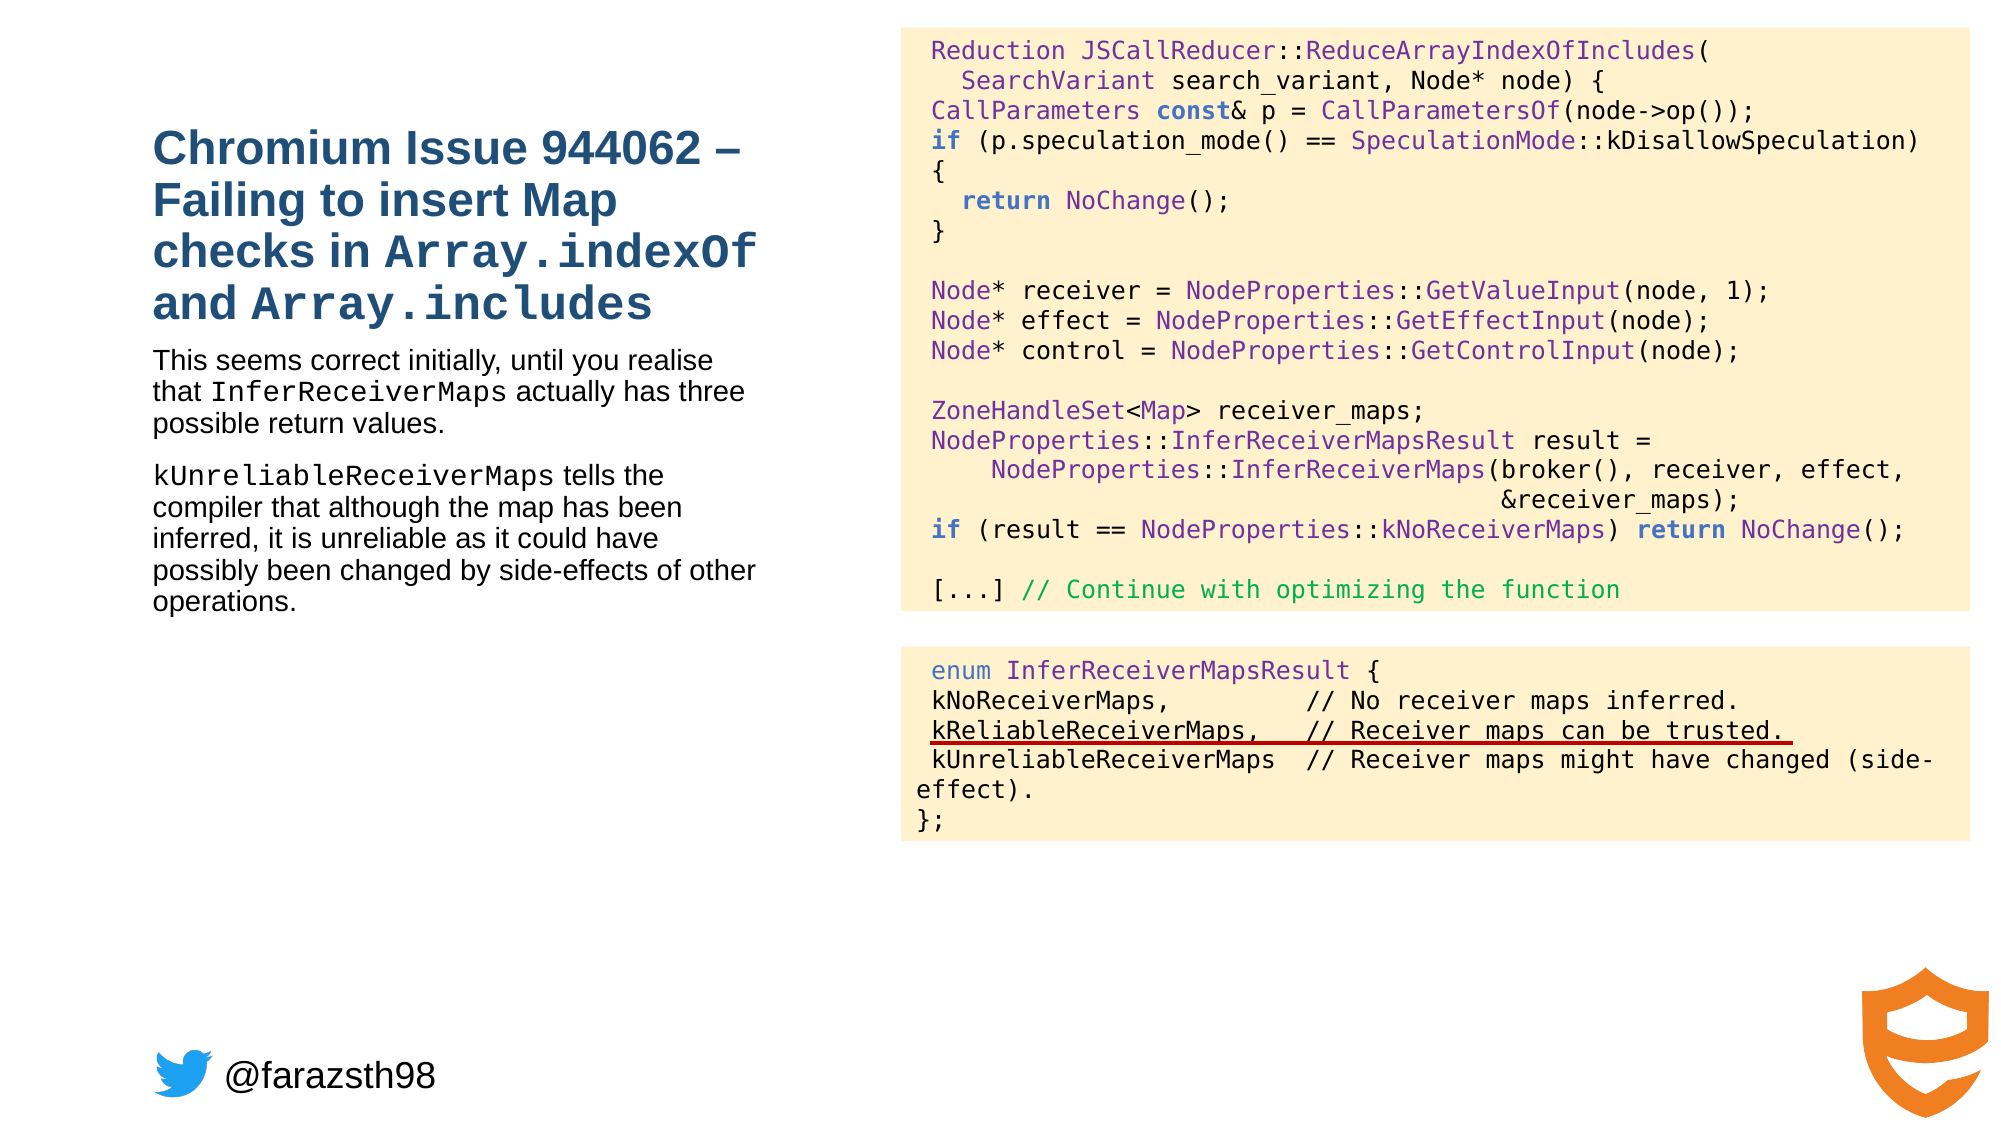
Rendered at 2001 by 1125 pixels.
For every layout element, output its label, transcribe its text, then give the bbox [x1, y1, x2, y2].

text_box enum InferReceiverMapsResult { kNoReceiverMaps, // No receiver maps inferred. kReliableReceiverMaps, // Receiver maps can be trusted. kUnreliableReceiverMaps // Receiver maps might have changed (side-effect). }; [901, 646, 1970, 842]
title Chromium Issue 944062 – Failing to insert Map checks in Array.indexOf and Array.includes [137, 75, 783, 337]
text_box Reduction JSCallReducer::ReduceArrayIndexOfIncludes( SearchVariant search_variant, Node* node) { CallParameters const& p = CallParametersOf(node->op()); if (p.speculation_mode() == SpeculationMode::kDisallowSpeculation) { return NoChange(); } Node* receiver = NodeProperties::GetValueInput(node, 1); Node* effect = NodeProperties::GetEffectInput(node); Node* control = NodeProperties::GetControlInput(node); ZoneHandleSet<Map> receiver_maps; NodeProperties::InferReceiverMapsResult result = NodeProperties::InferReceiverMaps(broker(), receiver, effect, &receiver_maps); if (result == NodeProperties::kNoReceiverMaps) return NoChange(); [...] // Continue with optimizing the function [901, 27, 1970, 612]
picture [1862, 967, 1989, 1118]
list This seems correct initially, until you realise that InferReceiverMaps actually has three possible return values. kUnreliableReceiverMaps tells the compiler that although the map has been inferred, it is unreliable as it could have possibly been changed by side-effects of other operations. [137, 337, 783, 963]
picture [137, 1027, 230, 1120]
